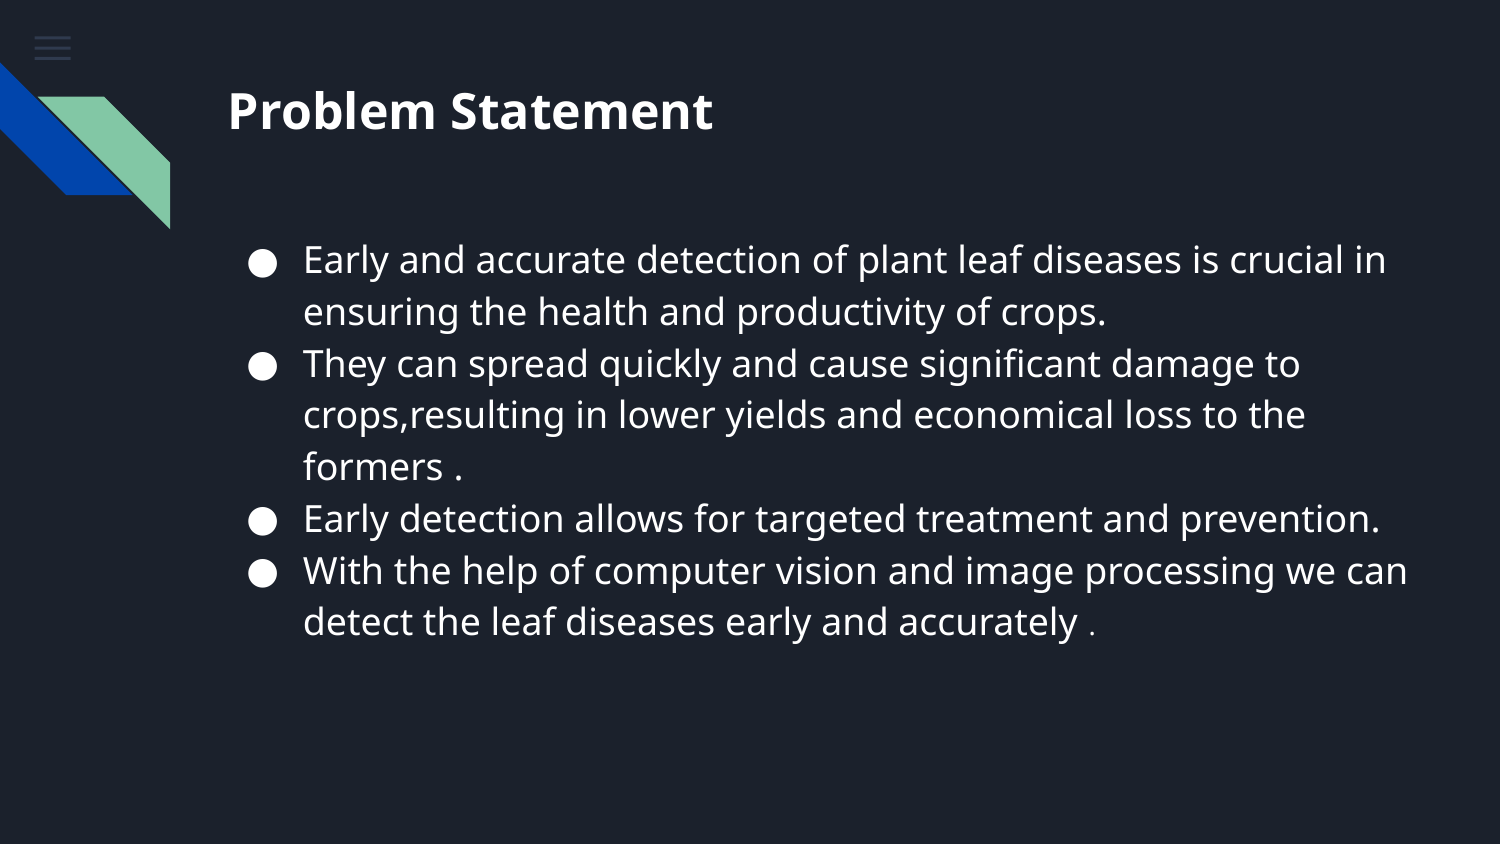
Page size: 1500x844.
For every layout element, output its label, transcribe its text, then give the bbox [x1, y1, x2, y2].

list Early and accurate detection of plant leaf diseases is crucial in ensuring the health and productivity of crops. They can spread quickly and cause significant damage to crops,resulting in lower yields and economical loss to the formers . Early detection allows for targeted treatment and prevention. With the help of computer vision and image processing we can detect the leaf diseases early and accurately . [212, 214, 1431, 692]
title Problem Statement [212, 64, 1368, 214]
